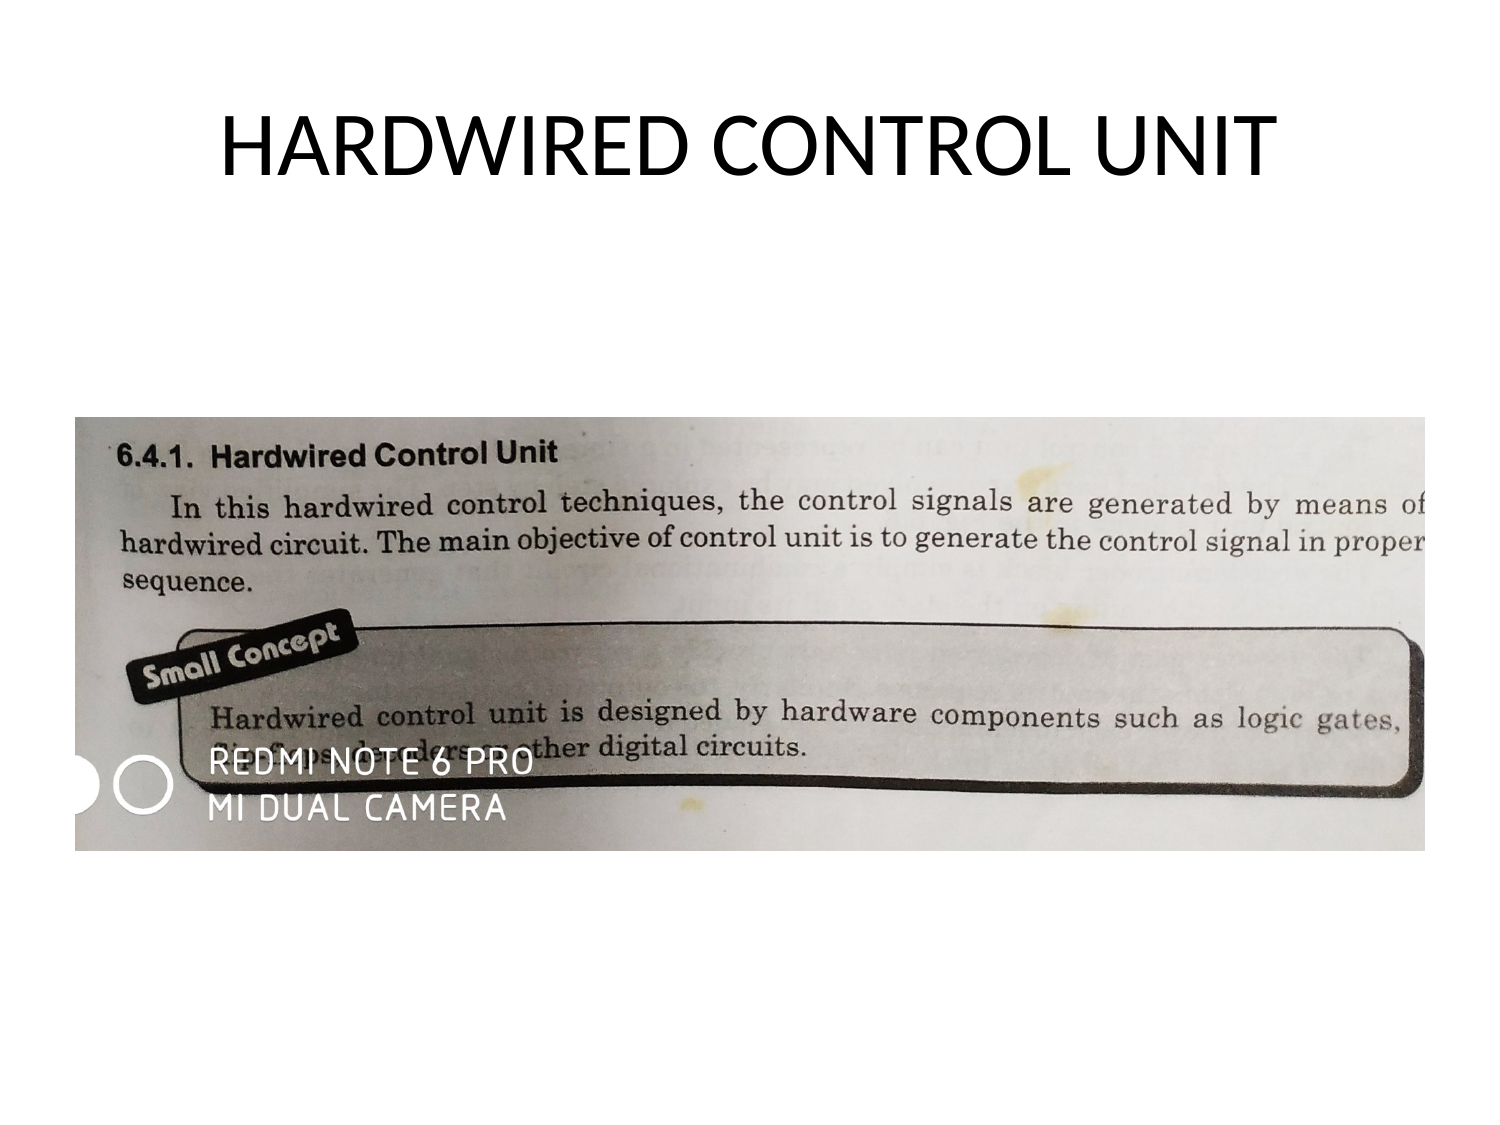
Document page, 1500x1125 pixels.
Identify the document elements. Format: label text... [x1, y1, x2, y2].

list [74, 416, 1426, 851]
title HARDWIRED CONTROL UNIT [75, 45, 1425, 233]
